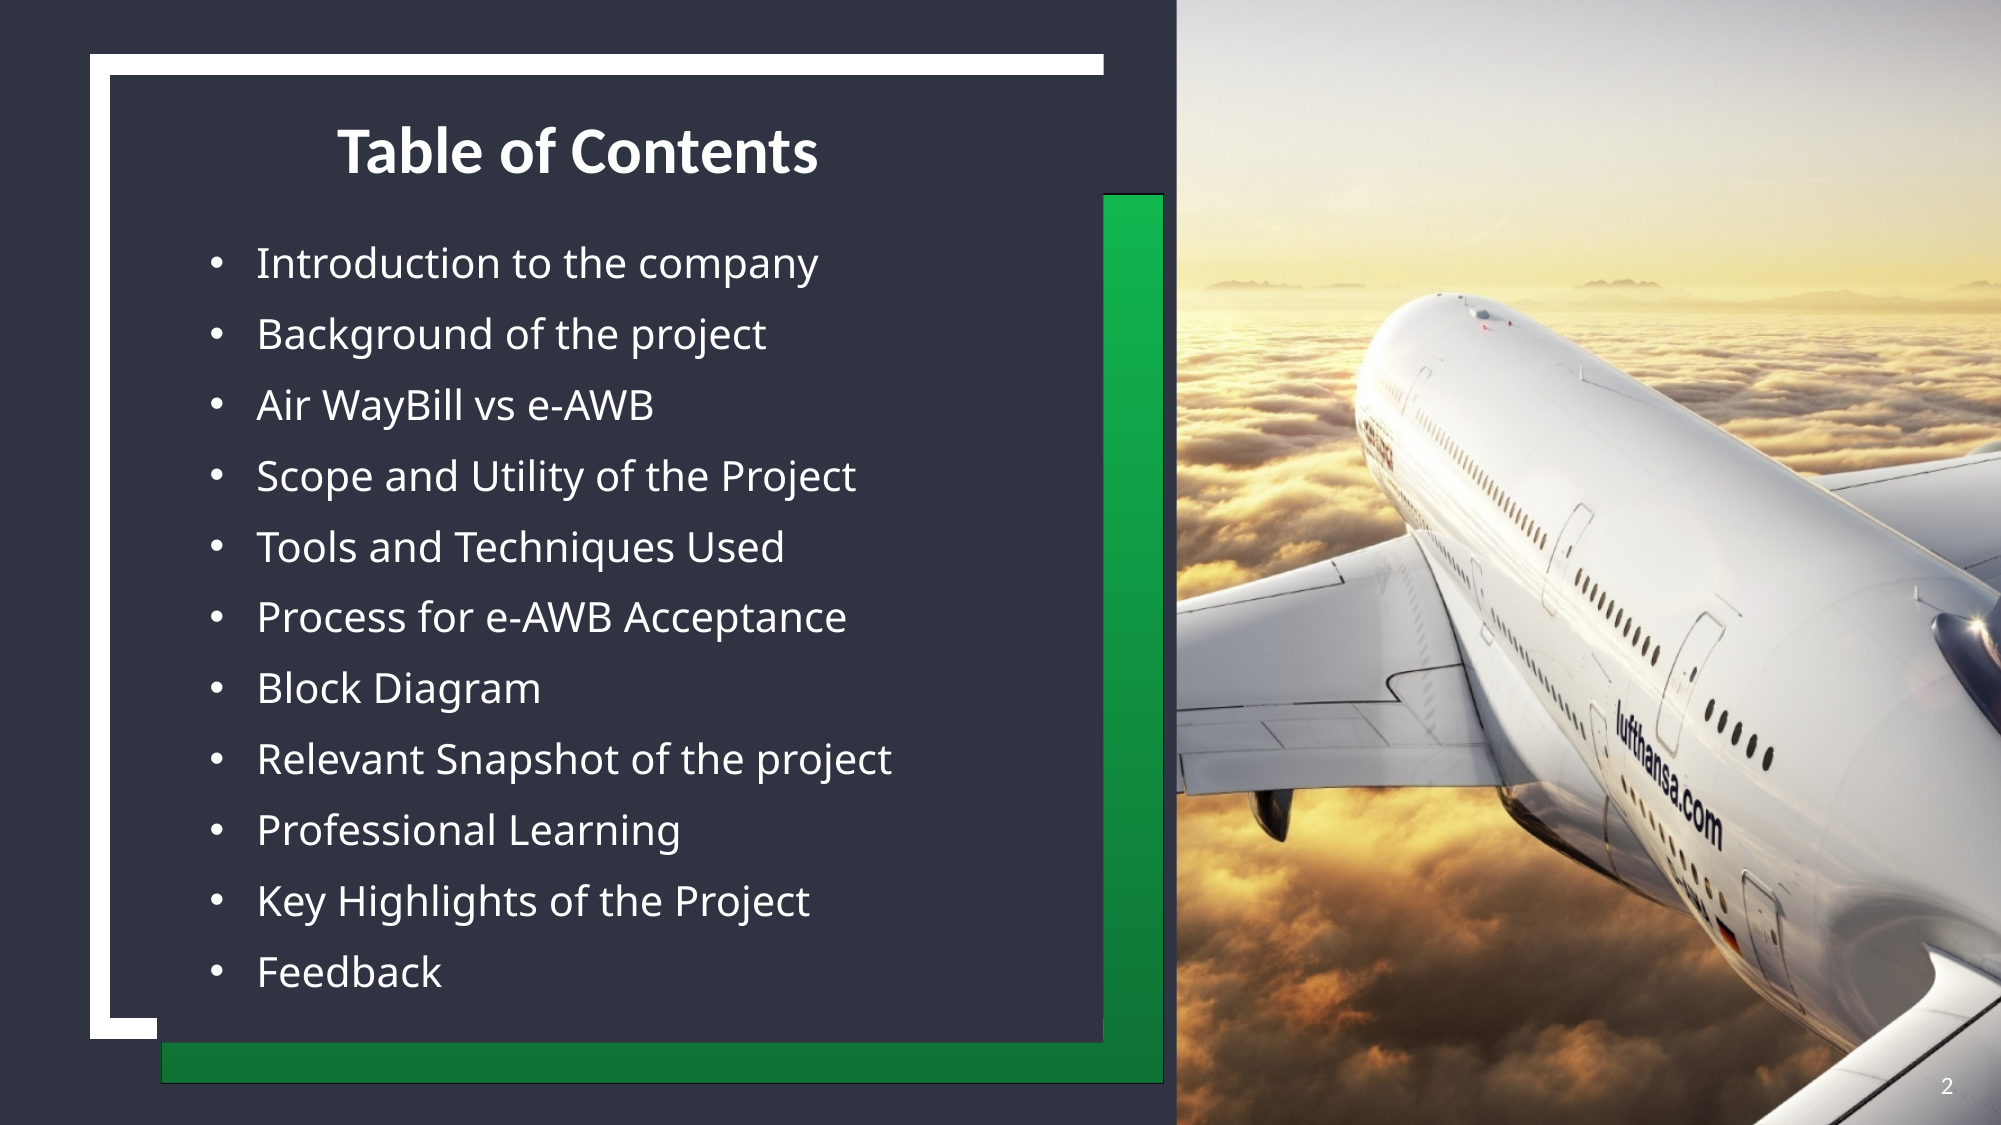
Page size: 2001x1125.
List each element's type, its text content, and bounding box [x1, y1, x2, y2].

picture [1176, 0, 2001, 1125]
list Introduction to the company Background of the project Air WayBill vs e-AWB Scope and Utility of the Project Tools and Techniques Used Process for e-AWB Acceptance Block Diagram Relevant Snapshot of the project Professional Learning Key Highlights of the Project Feedback [157, 229, 1000, 1085]
title Table of Contents [157, 103, 1000, 196]
